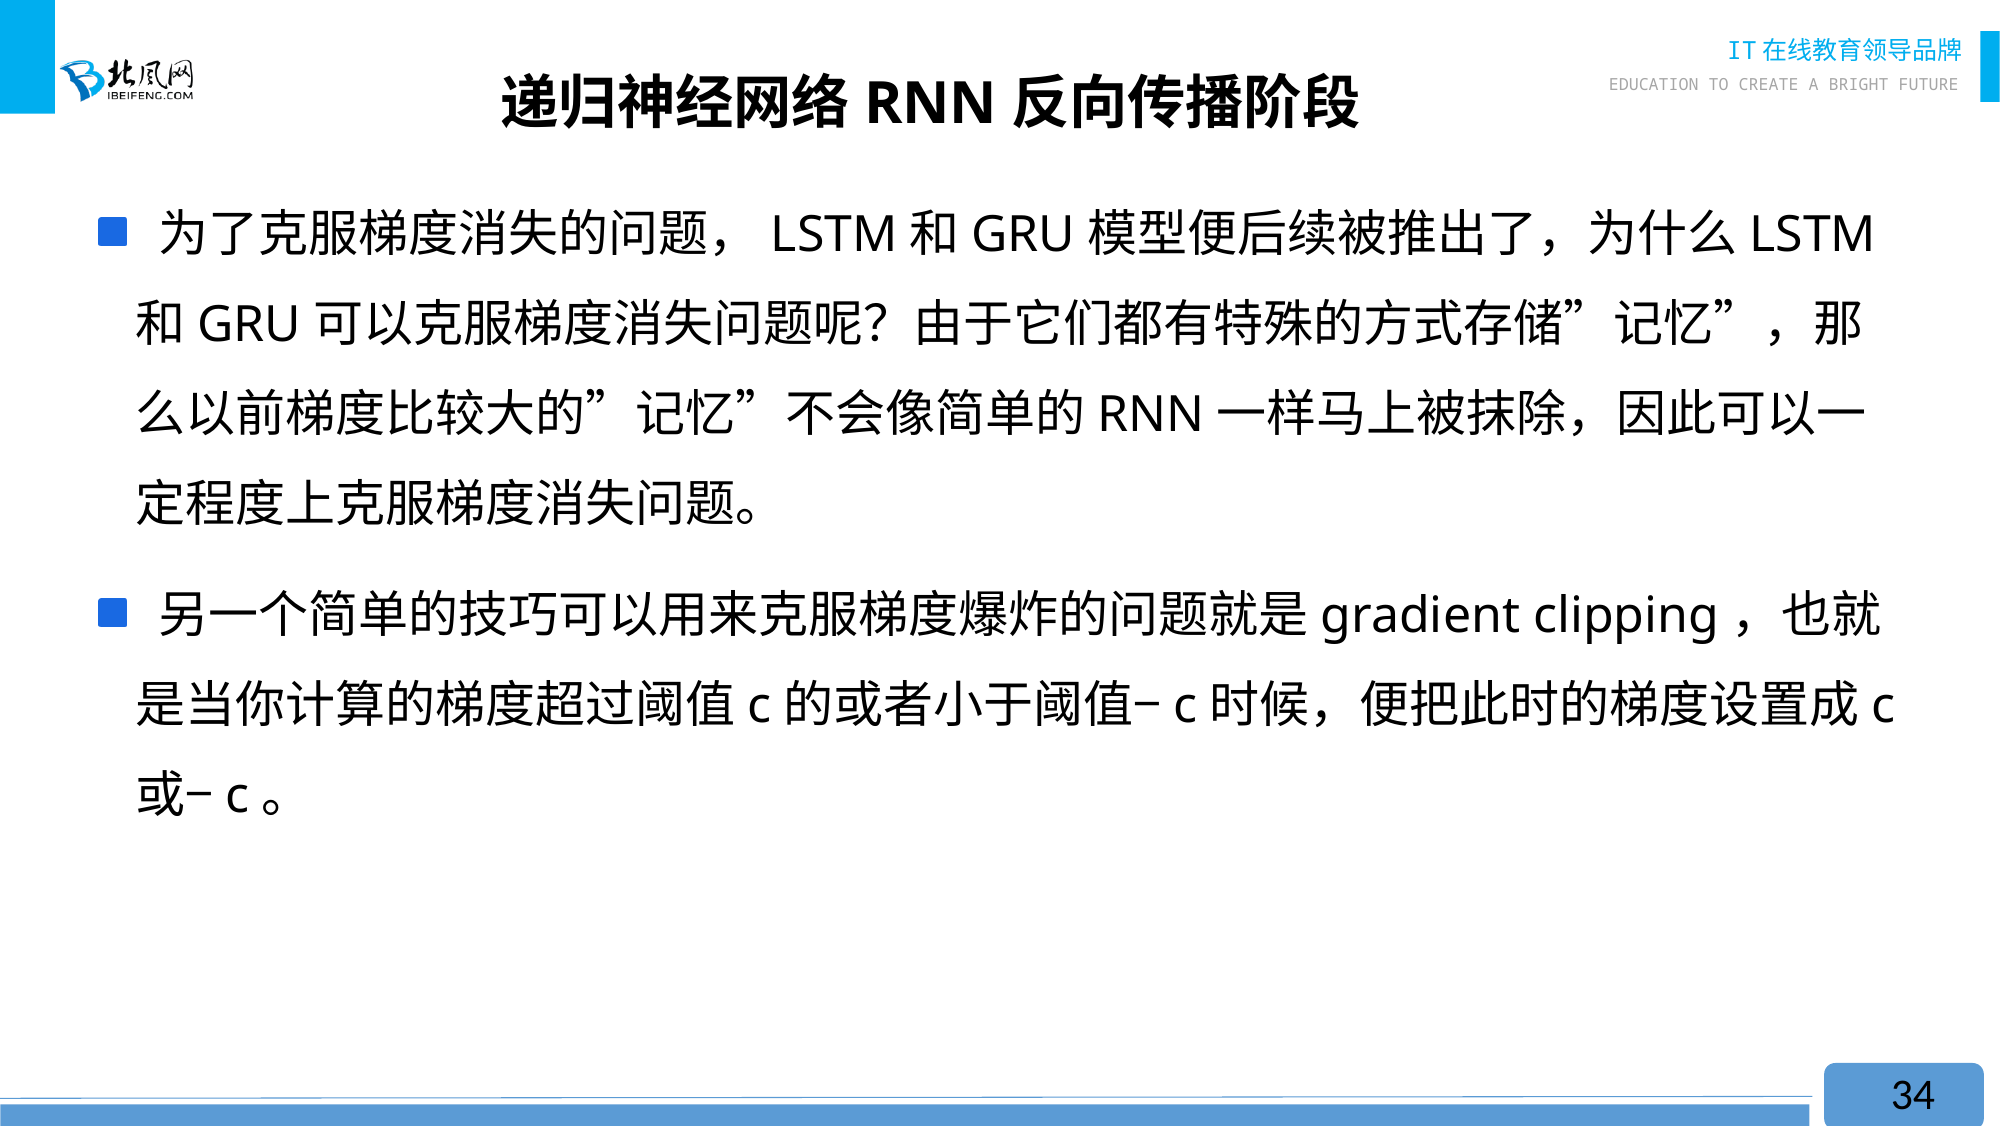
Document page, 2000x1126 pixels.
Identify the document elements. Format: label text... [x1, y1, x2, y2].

list 为了克服梯度消失的问题，LSTM和GRU模型便后续被推出了，为什么LSTM和GRU可以克服梯度消失问题呢？由于它们都有特殊的方式存储”记忆”，那么以前梯度比较大的”记忆”不会像简单的RNN一样马上被抹除，因此可以一定程度上克服梯度消失问题。 另一个简单的技巧可以用来克服梯度爆炸的问题就是gradient clipping，也就是当你计算的梯度超过阈值c的或者小于阈值−c时候，便把此时的梯度设置成c或−c。 [83, 163, 1917, 1036]
picture [98, 598, 127, 627]
picture [98, 217, 127, 246]
picture [56, 54, 198, 103]
title 递归神经网络RNN反向传播阶段 [255, 42, 1606, 167]
